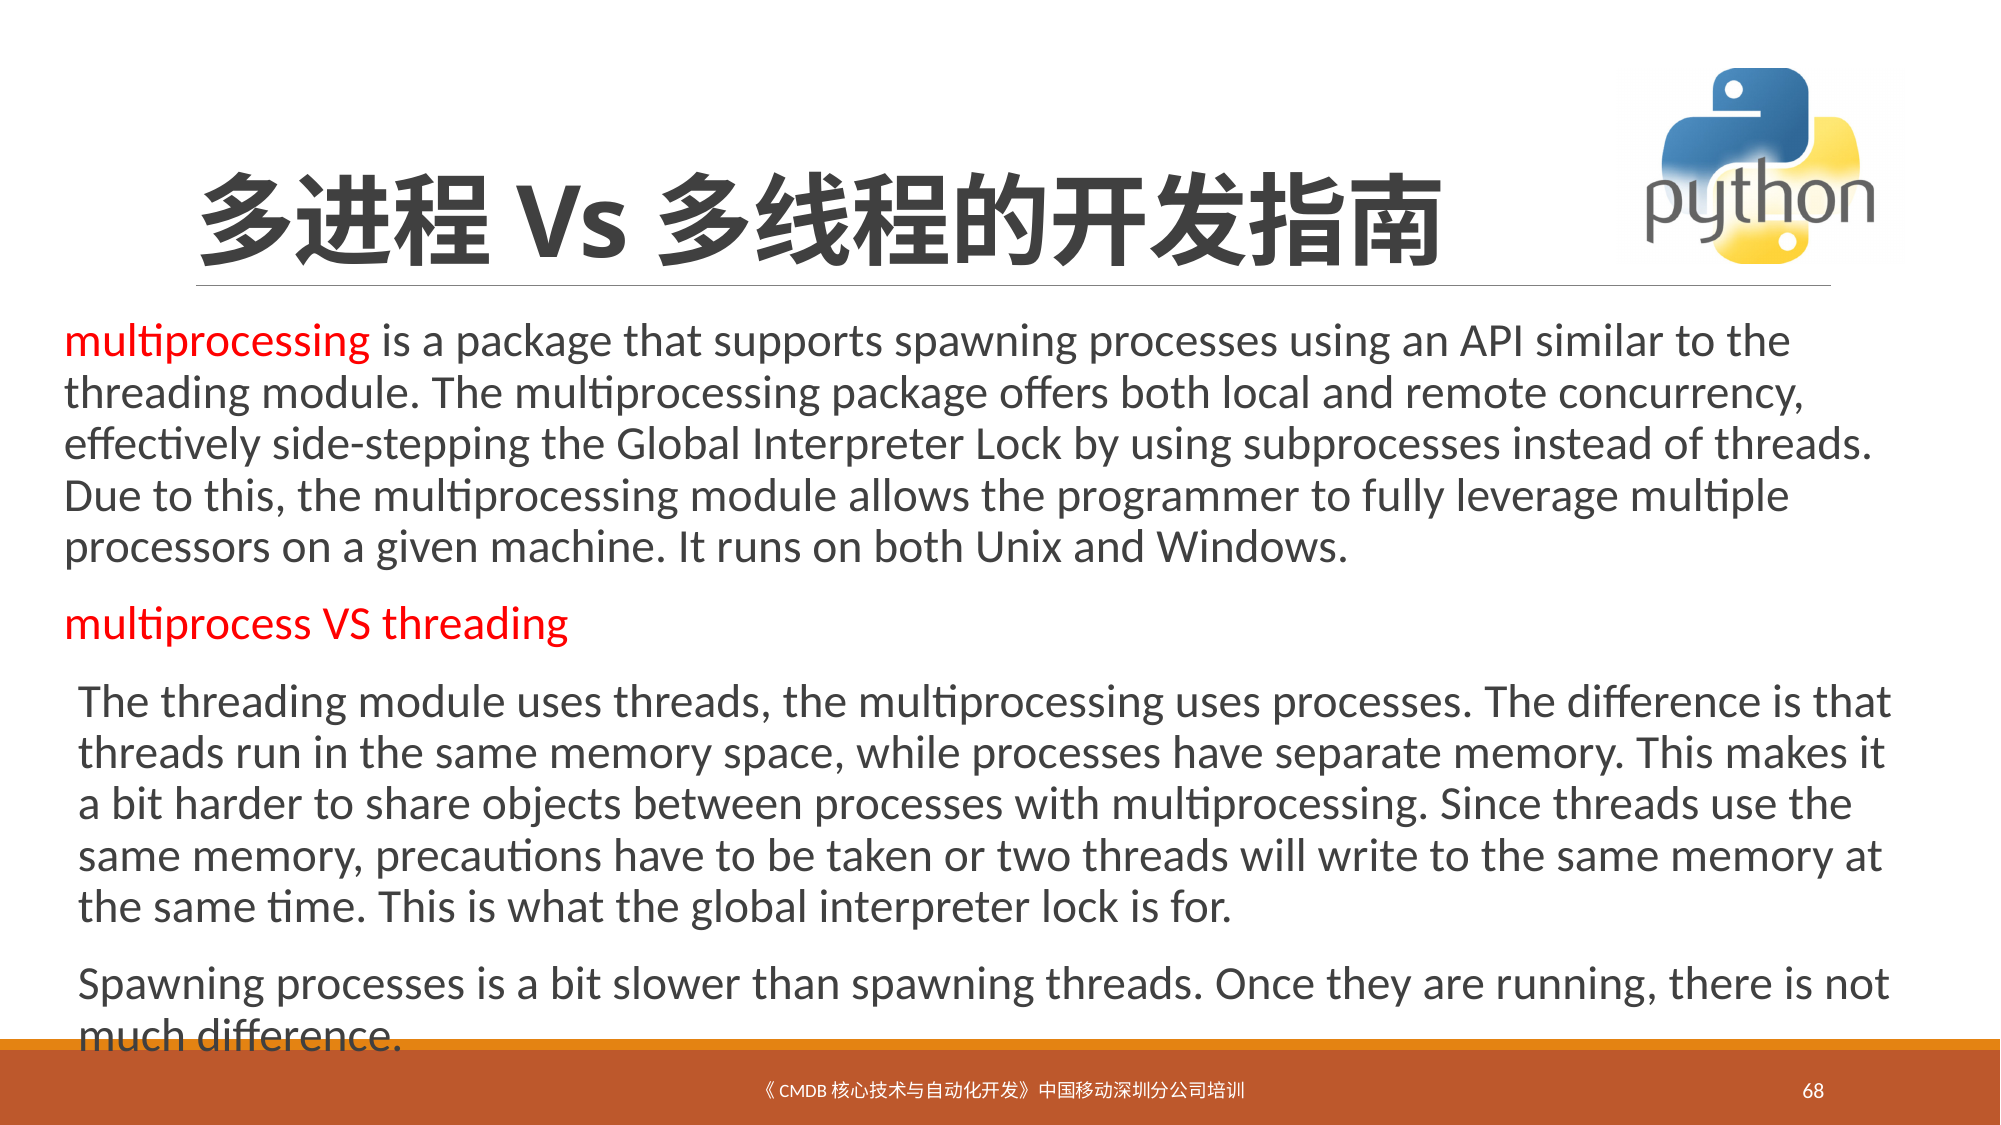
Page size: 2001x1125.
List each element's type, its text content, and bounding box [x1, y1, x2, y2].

text_box multiprocessing is a package that supports spawning processes using an API similar to the threading module. The multiprocessing package offers both local and remote concurrency, effectively side-stepping the Global Interpreter Lock by using subprocesses instead of threads. Due to this, the multiprocessing module allows the programmer to fully leverage multiple processors on a given machine. It runs on both Unix and Windows. multiprocess VS threading The threading module uses threads, the multiprocessing uses processes. The difference is that threads run in the same memory space, while processes have separate memory. This makes it a bit harder to share objects between processes with multiprocessing. Since threads use the same memory, precautions have to be taken or two threads will write to the same memory at the same time. This is what the global interpreter lock is for. Spawning processes is a bit slower than spawning threads. Once they are running, there is not much difference. [63, 308, 1905, 1083]
picture [1616, 68, 1906, 264]
title 多进程Vs多线程的开发指南 [180, 47, 1830, 285]
footer 《CMDB核心技术与自动化开发》中国移动深圳分公司培训 [604, 1083, 1396, 1120]
slide_number 68 [1624, 1083, 1840, 1120]
